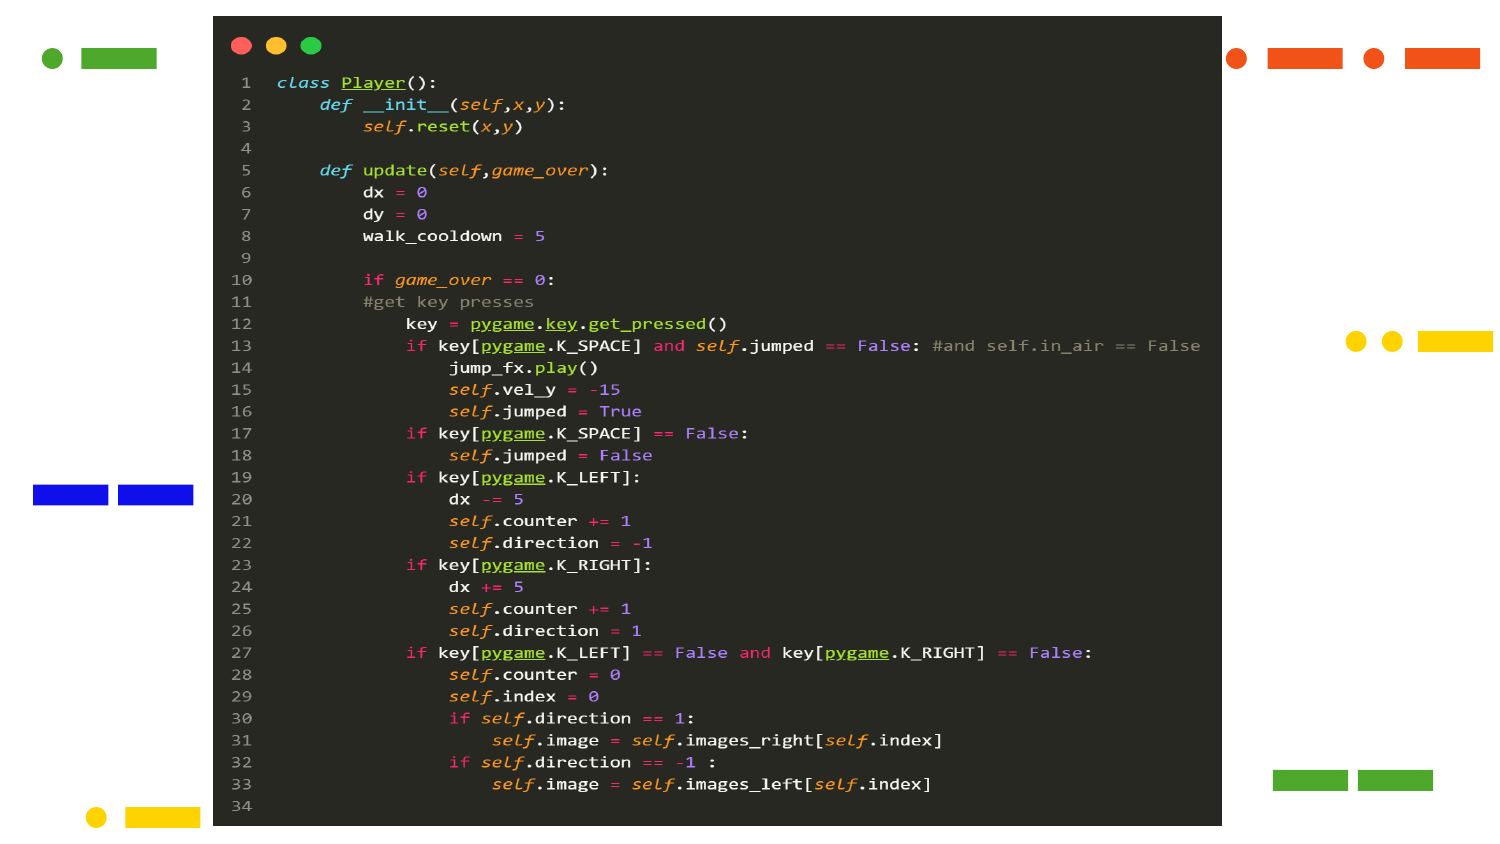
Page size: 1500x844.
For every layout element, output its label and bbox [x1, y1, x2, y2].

picture [212, 15, 1222, 827]
